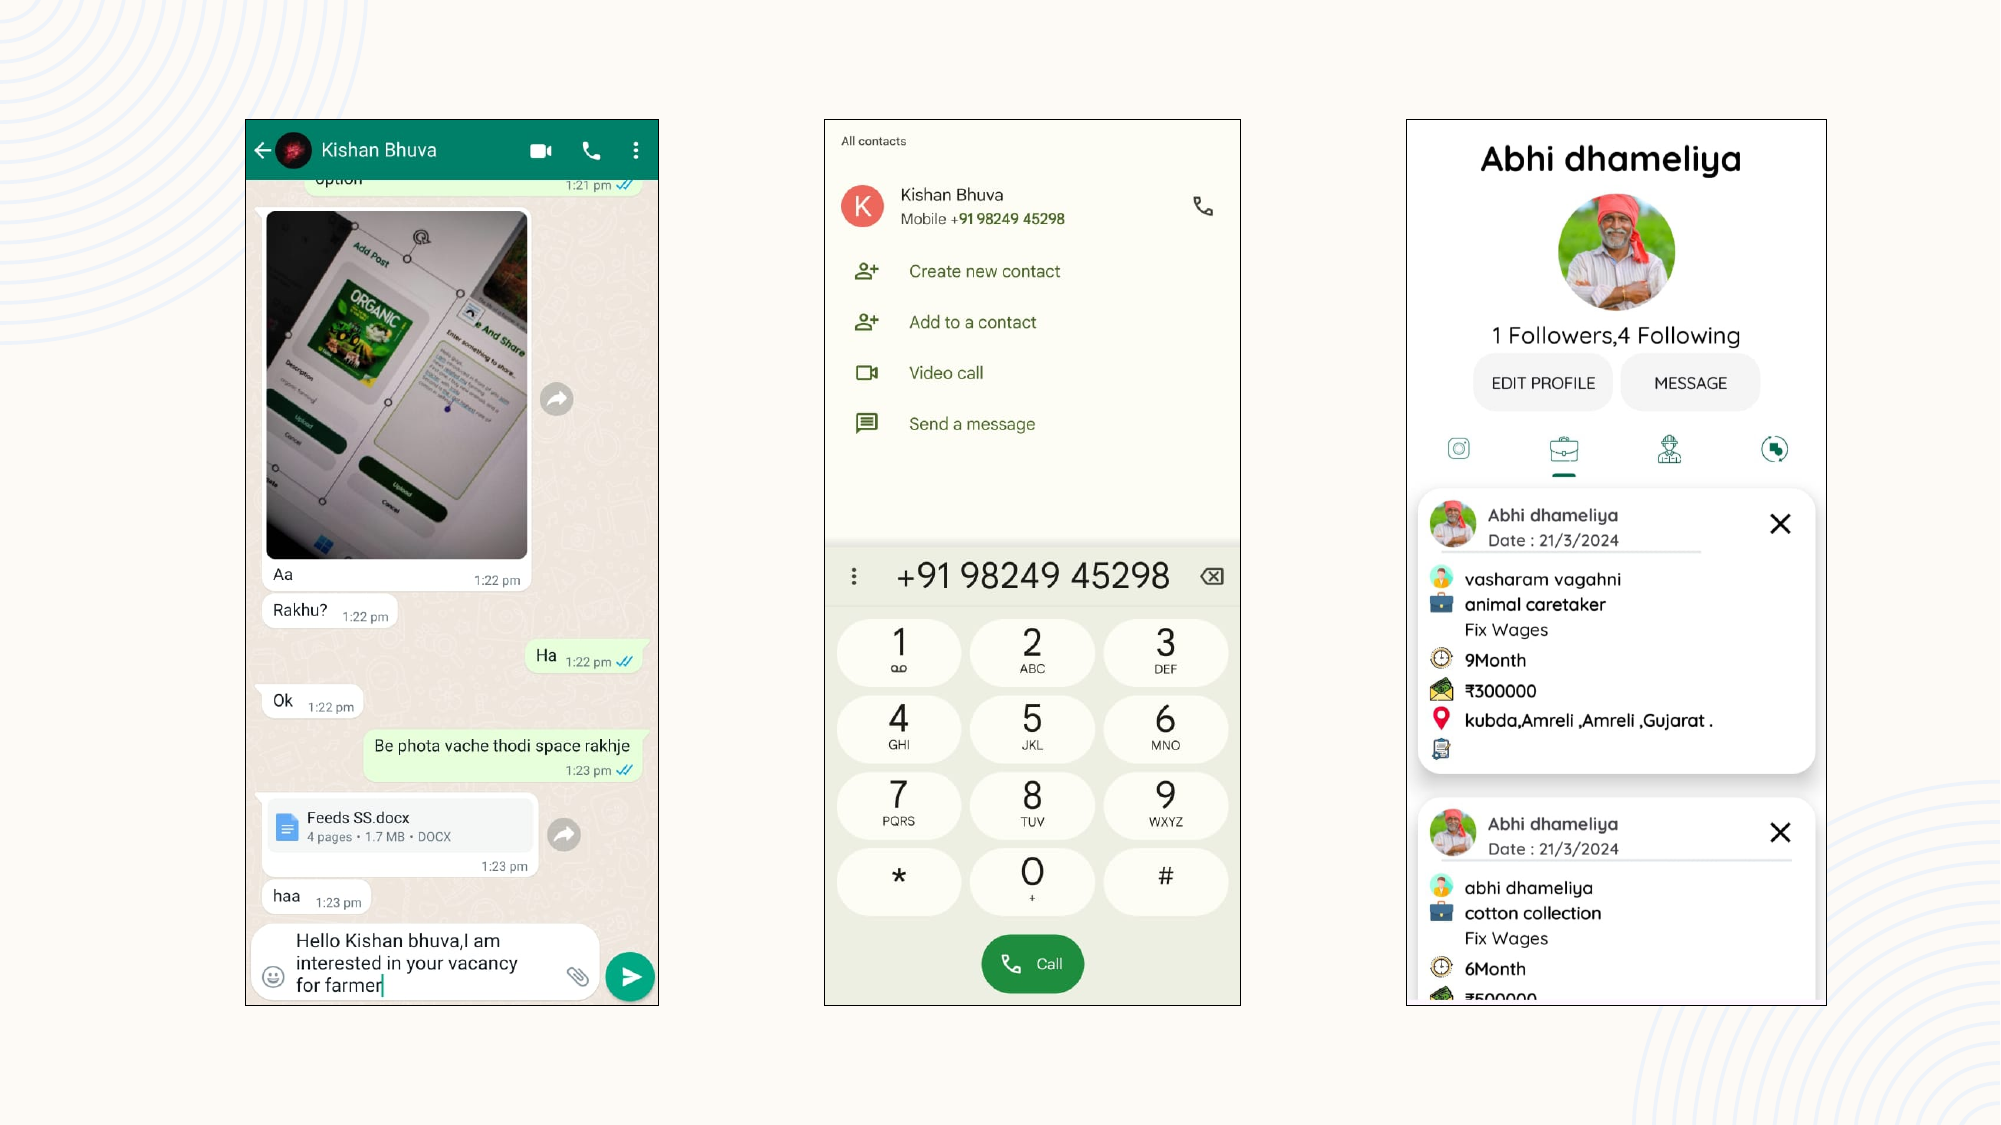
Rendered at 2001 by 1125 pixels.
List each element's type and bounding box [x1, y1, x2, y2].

picture [245, 119, 659, 1006]
picture [1406, 119, 1827, 1006]
picture [824, 119, 1241, 1006]
